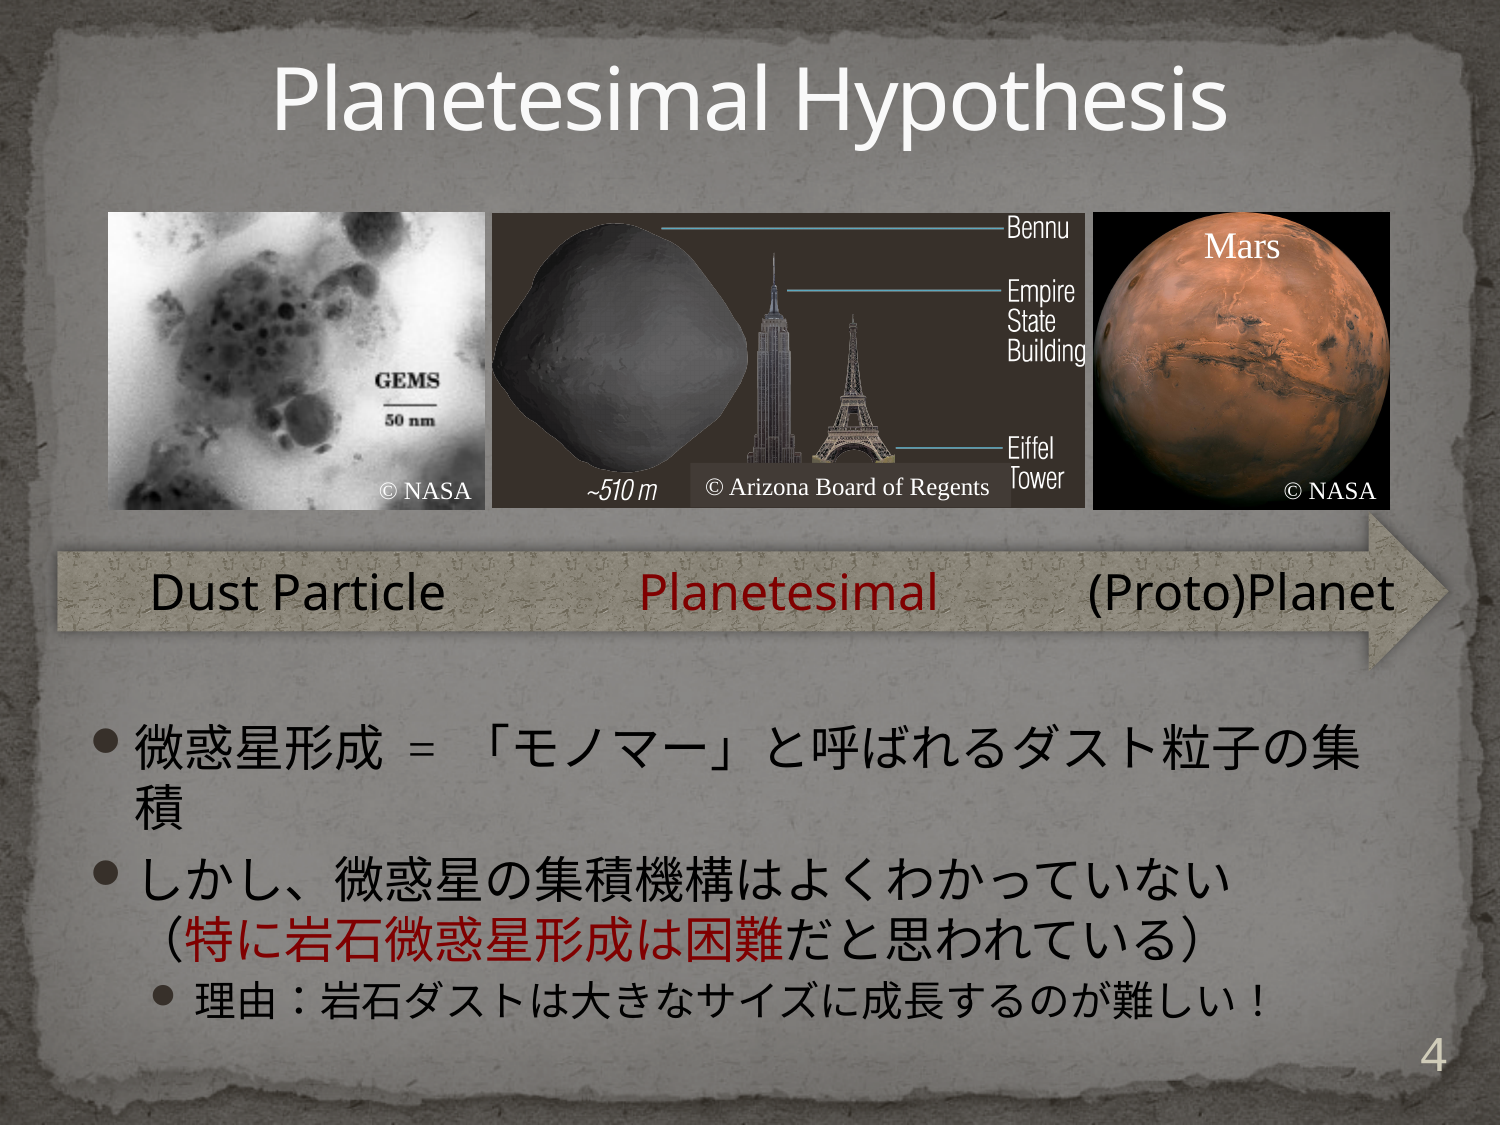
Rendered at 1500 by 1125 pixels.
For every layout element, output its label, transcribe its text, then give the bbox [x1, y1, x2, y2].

title Planetesimal Hypothesis [74, 24, 1425, 156]
slide_number 4 [1349, 1014, 1449, 1089]
list 微惑星形成 = 「モノマー」と呼ばれるダスト粒子の集積 しかし、微惑星の集積機構はよくわかっていない （特に岩石微惑星形成は困難だと思われている） 理由：岩石ダストは大きなサイズに成長するのが難しい！ [75, 708, 1425, 1000]
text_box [58, 213, 1448, 671]
